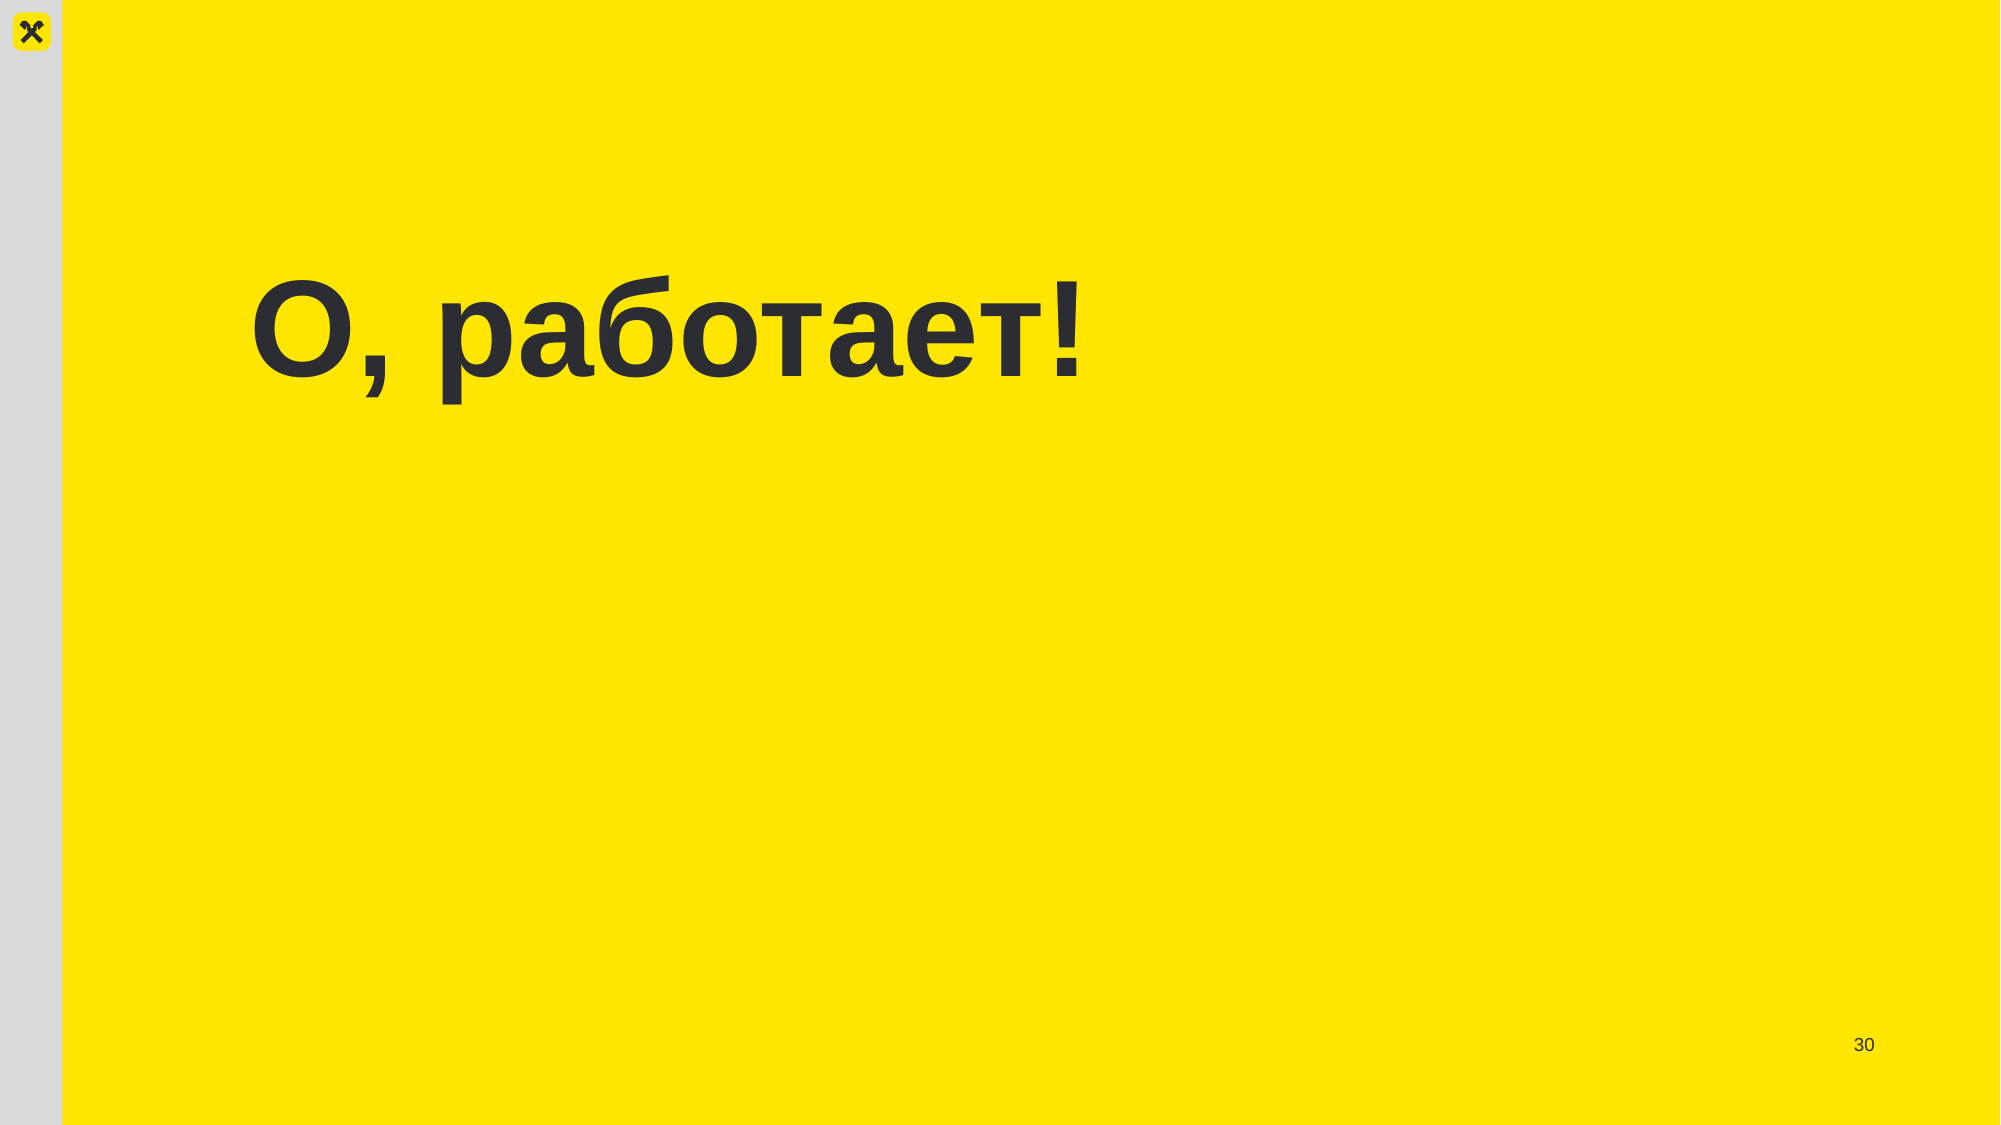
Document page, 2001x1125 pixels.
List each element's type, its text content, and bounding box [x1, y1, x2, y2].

title О, работает! [249, 250, 1875, 531]
slide_number 30 [1749, 1000, 1875, 1064]
